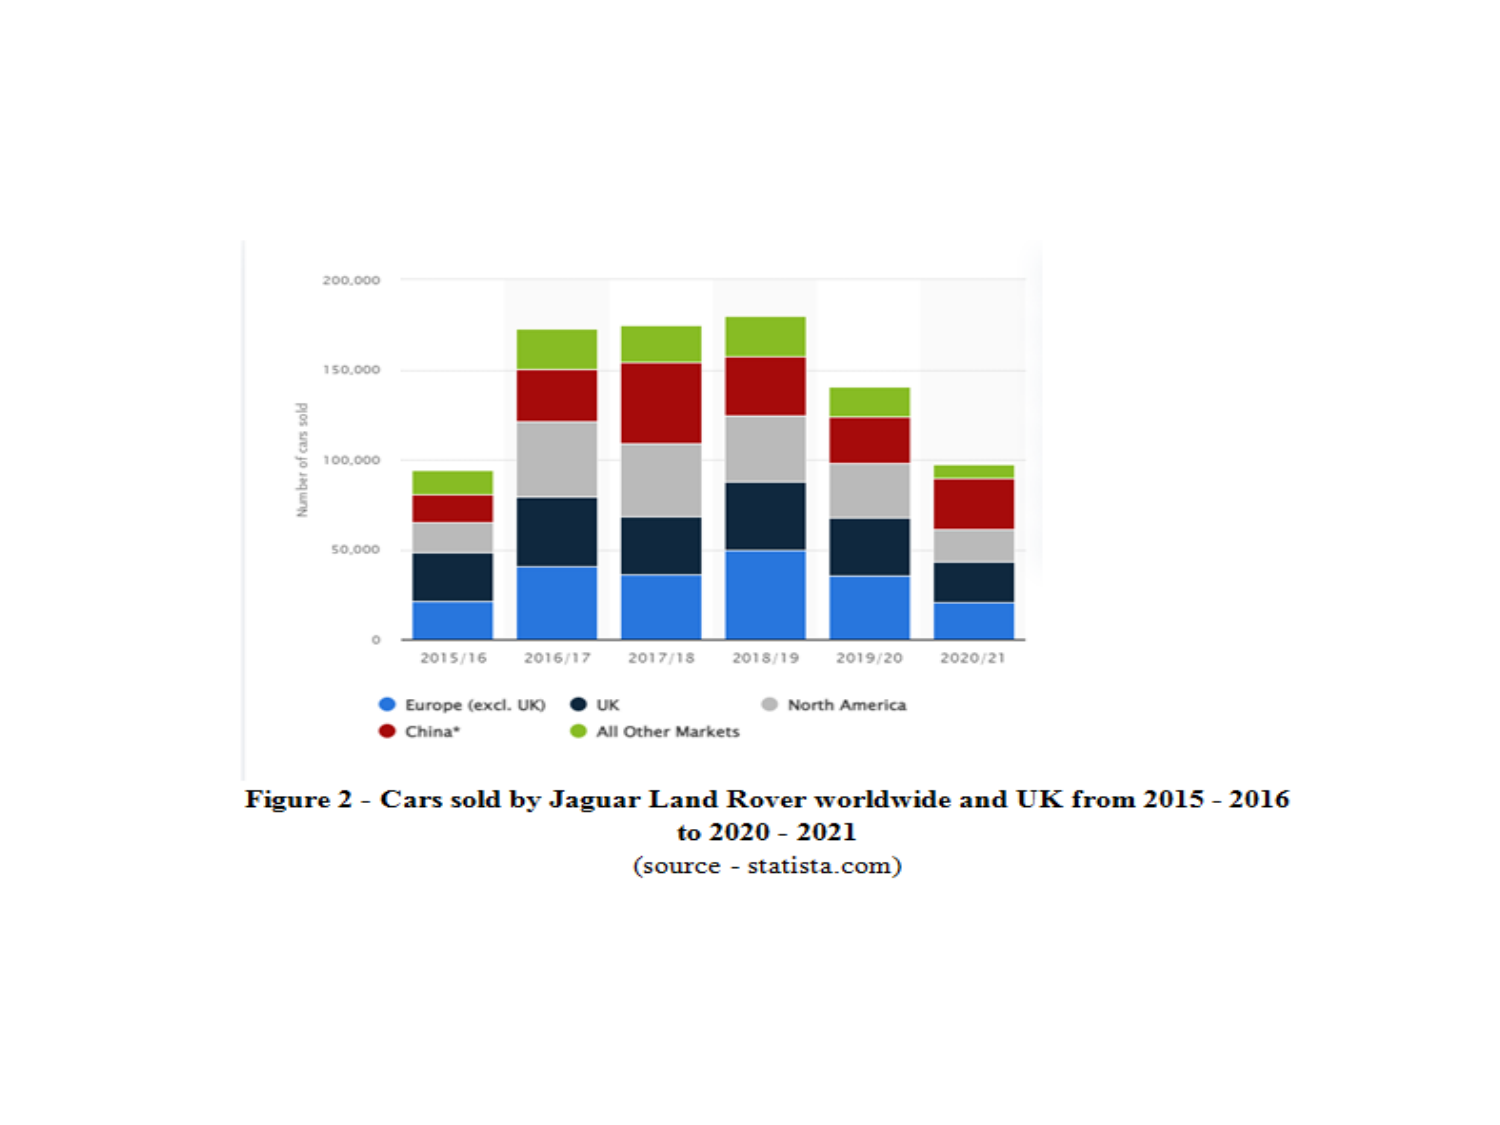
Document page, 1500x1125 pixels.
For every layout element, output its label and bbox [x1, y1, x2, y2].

picture [124, 239, 1338, 886]
